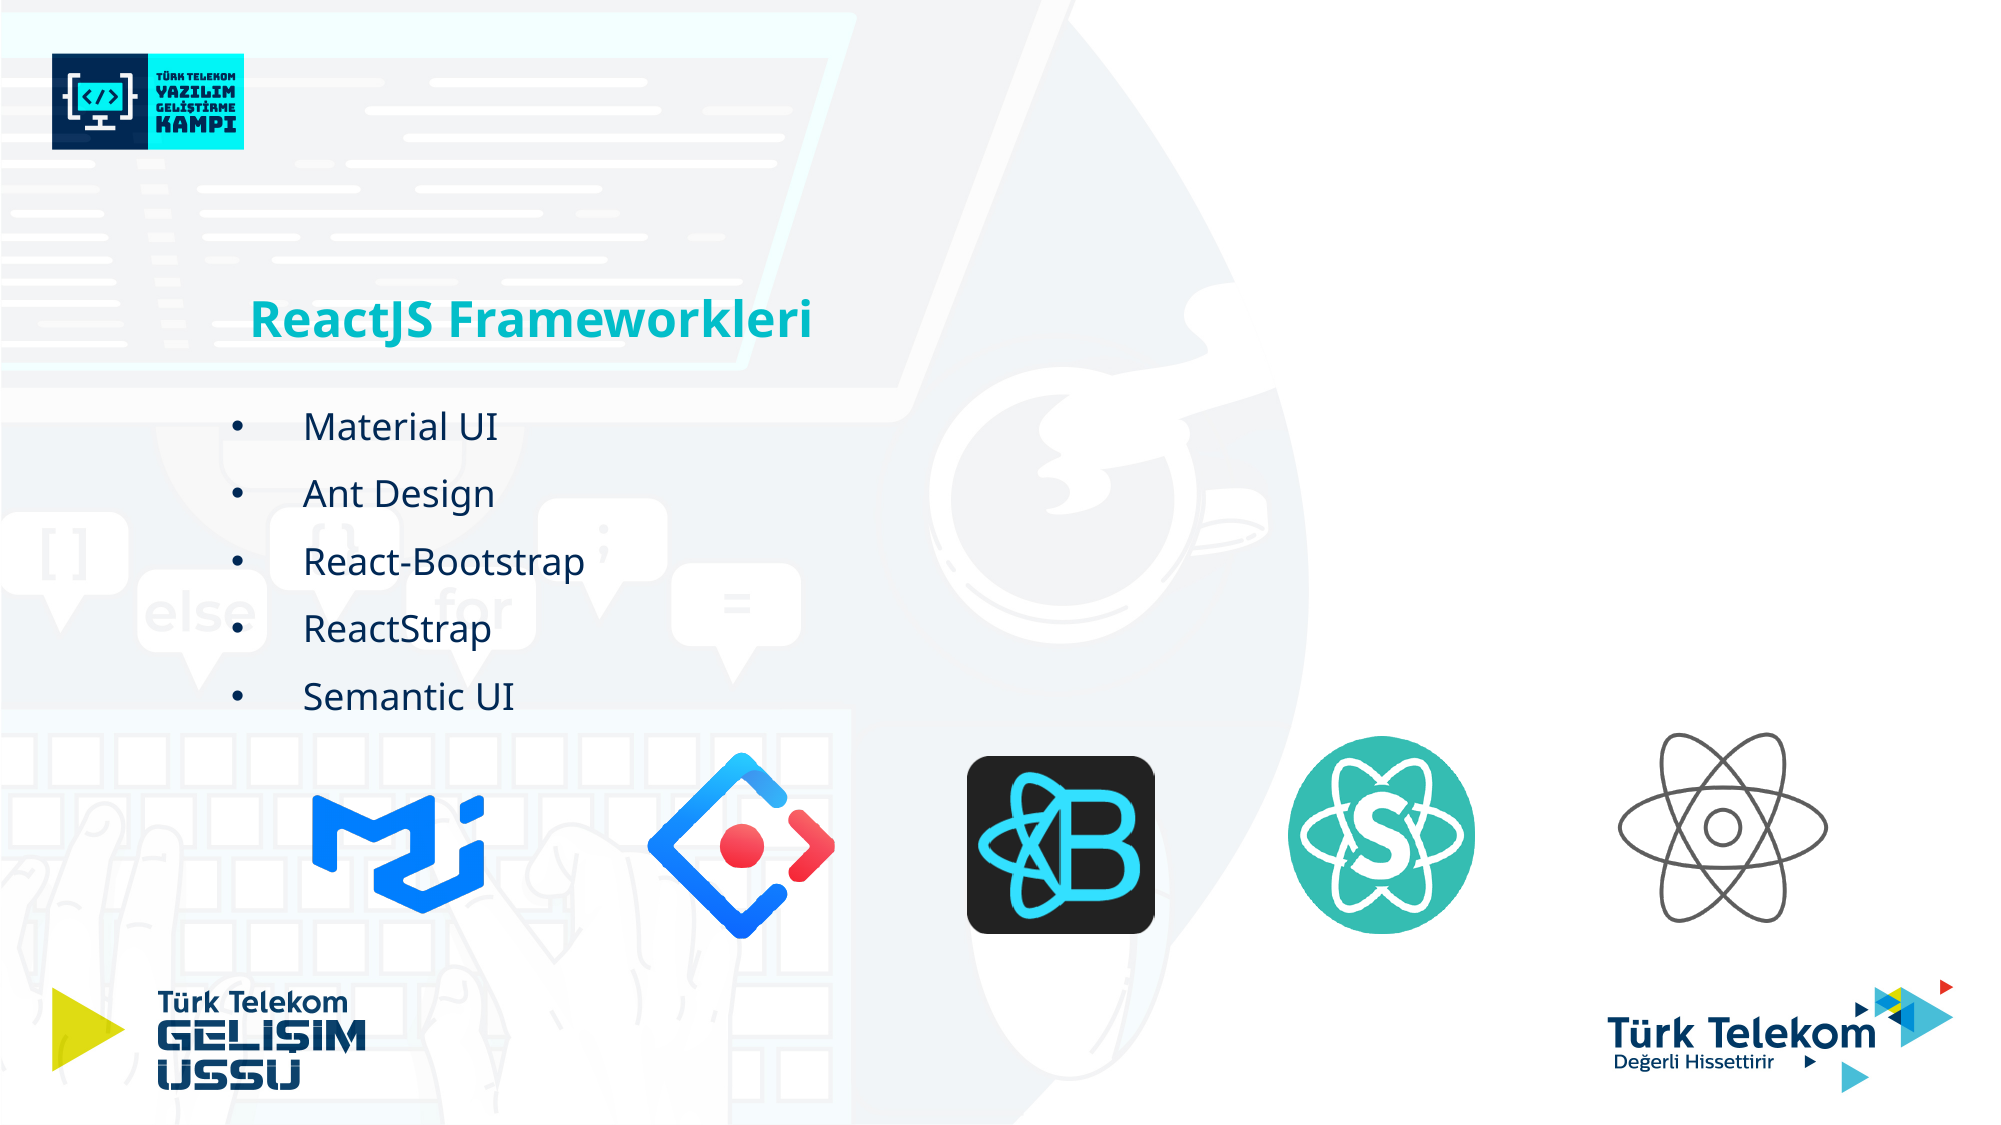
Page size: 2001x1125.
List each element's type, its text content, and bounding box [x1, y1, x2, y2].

picture [0, 0, 2000, 1125]
text_box ReactJS Frameworkleri [235, 279, 844, 355]
text_box Material UI Ant Design React-Bootstrap ReactStrap Semantic UI [200, 372, 1201, 725]
